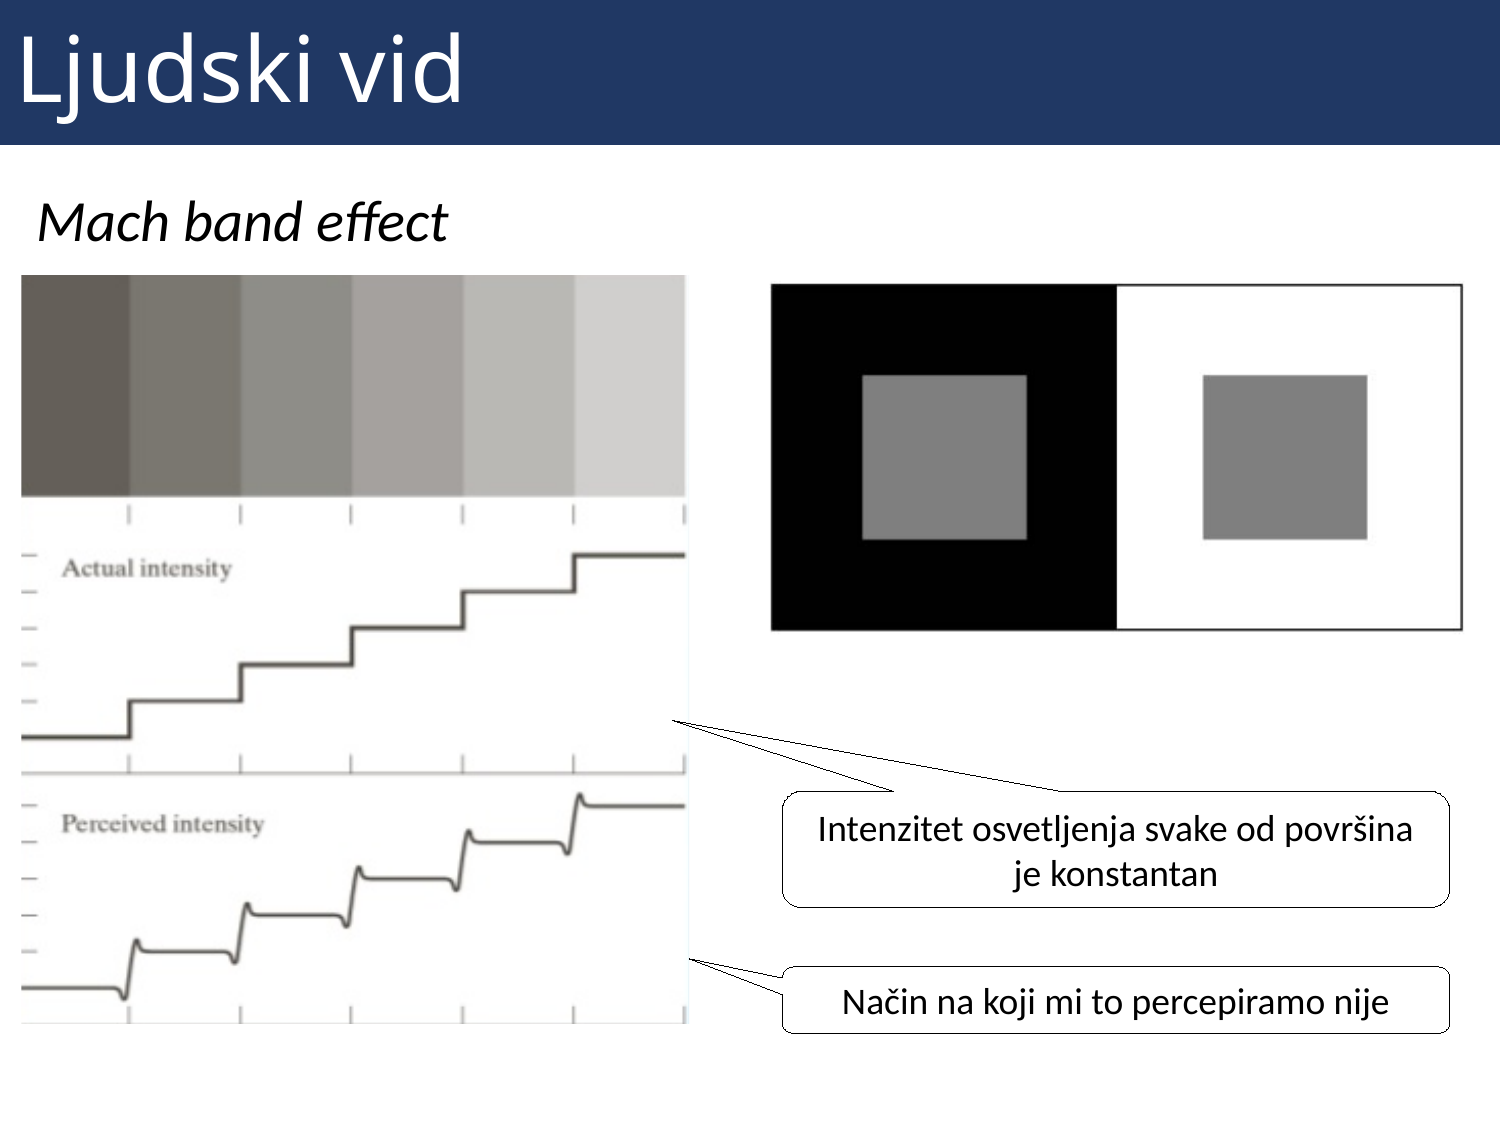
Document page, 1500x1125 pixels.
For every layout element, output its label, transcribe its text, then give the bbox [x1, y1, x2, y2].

text_box Intenzitet osvetljenja svake od površina je konstantan [690, 723, 1450, 908]
picture [21, 274, 690, 1024]
list Mach band effect [21, 184, 1479, 1026]
title Ljudski vid [0, 0, 1500, 145]
picture [762, 274, 1470, 641]
text_box Način na koji mi to percepiramo nije [690, 958, 1450, 1034]
